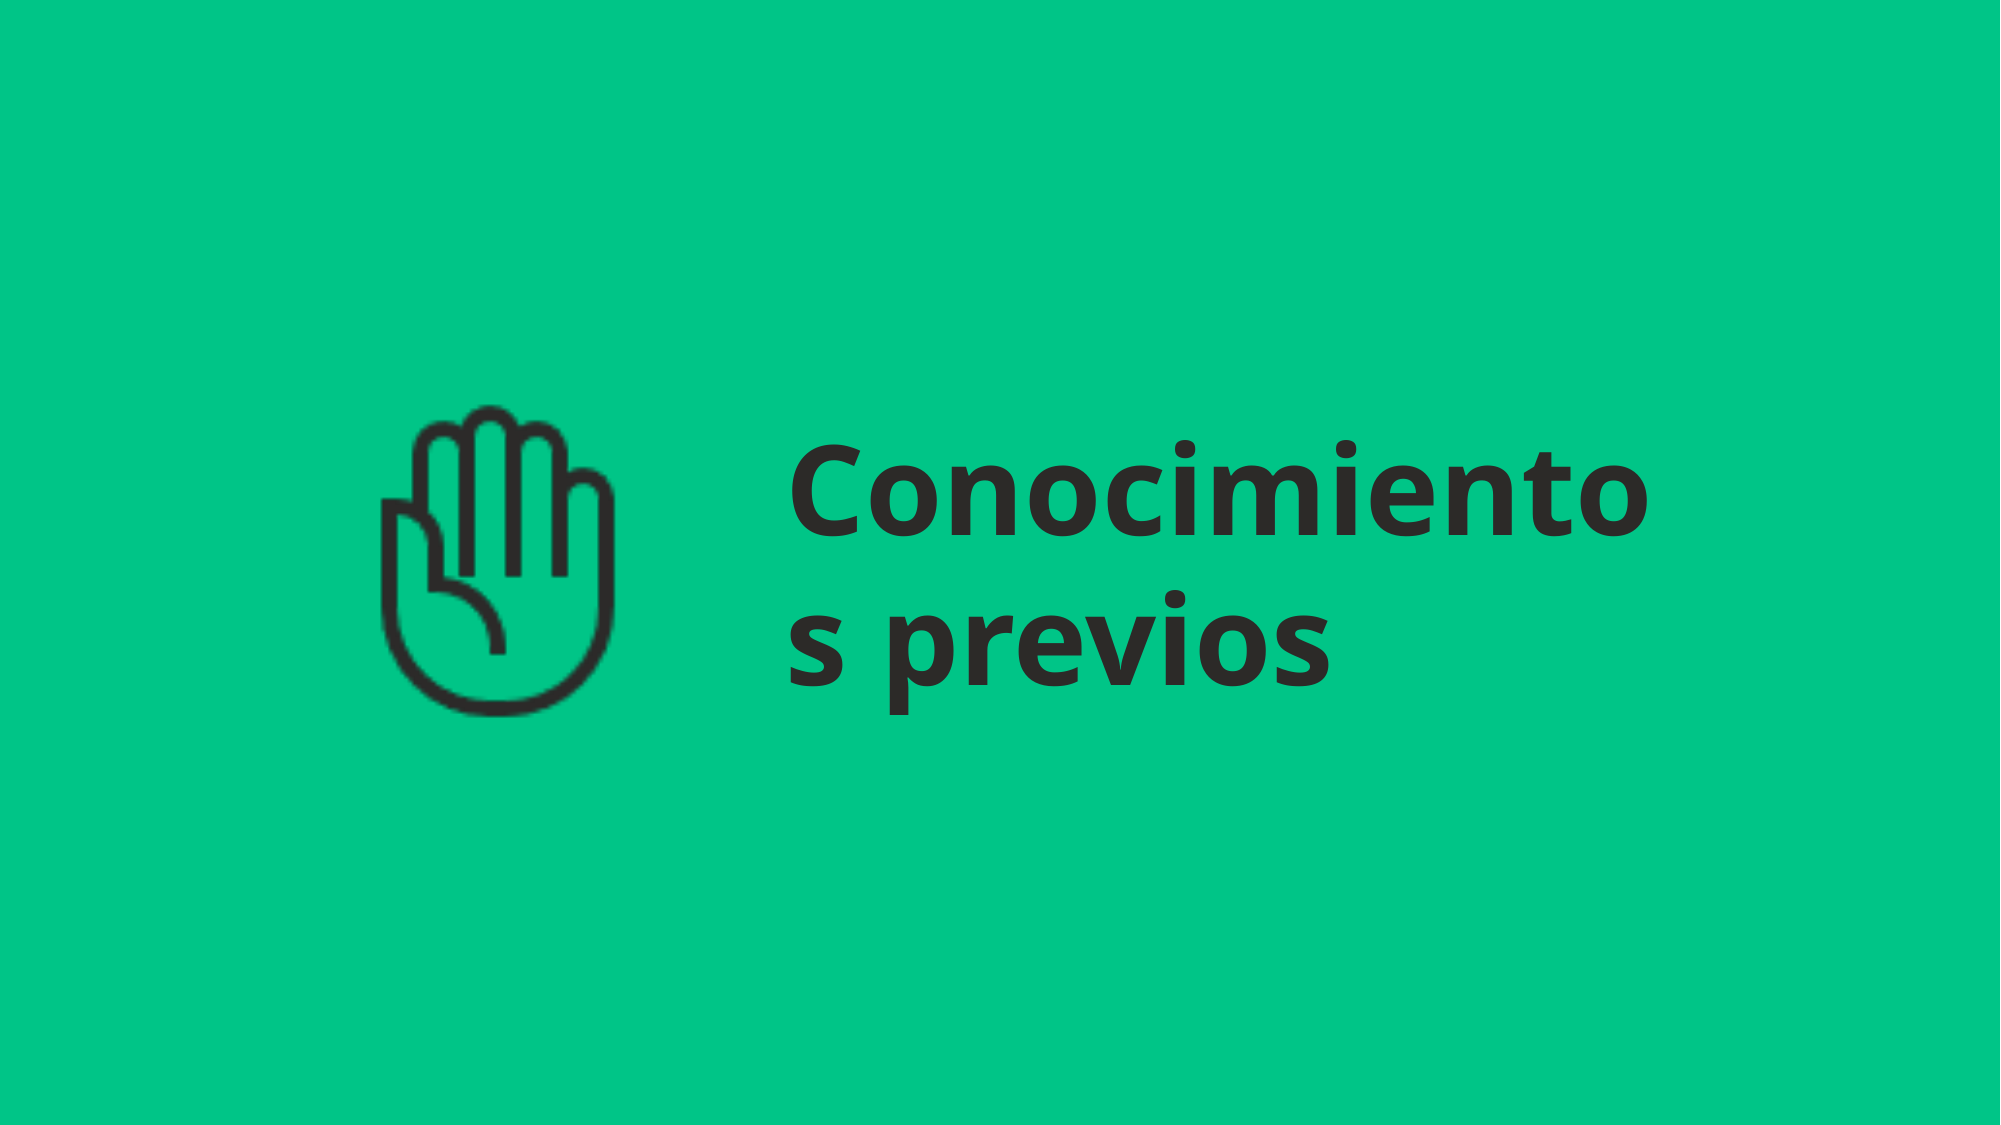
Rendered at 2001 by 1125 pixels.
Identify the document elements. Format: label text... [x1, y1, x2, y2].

text_box Conocimientos previos [770, 403, 1679, 719]
picture [321, 376, 693, 749]
